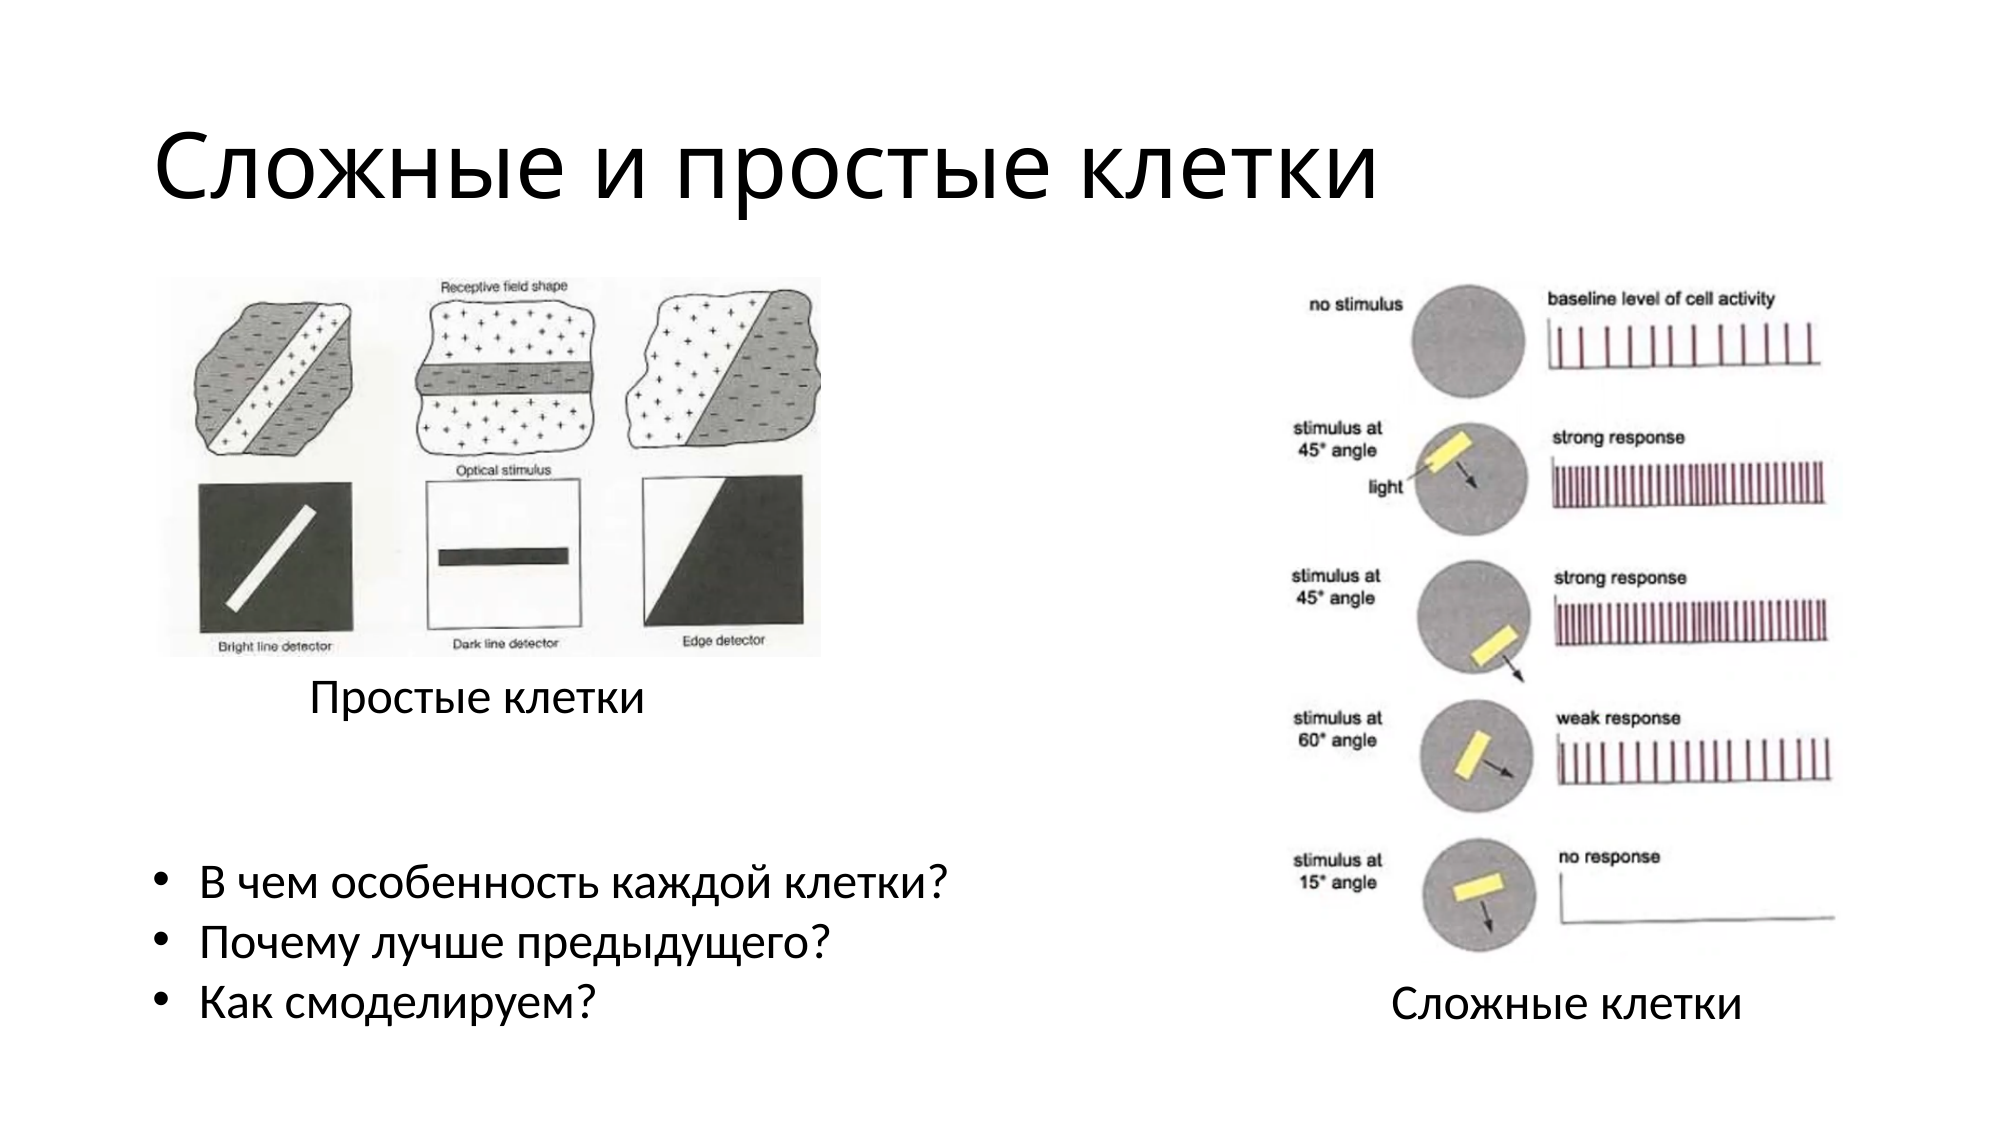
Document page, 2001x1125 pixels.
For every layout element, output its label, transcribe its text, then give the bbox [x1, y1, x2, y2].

text_box Простые клетки [294, 657, 664, 732]
text_box Сложные клетки [1376, 963, 1766, 1037]
picture [137, 277, 821, 657]
text_box В чем особенность каждой клетки? Почему лучше предыдущего? Как смоделируем? [137, 841, 997, 1036]
title Сложные и простые клетки [137, 59, 1863, 278]
picture [1279, 277, 1863, 963]
